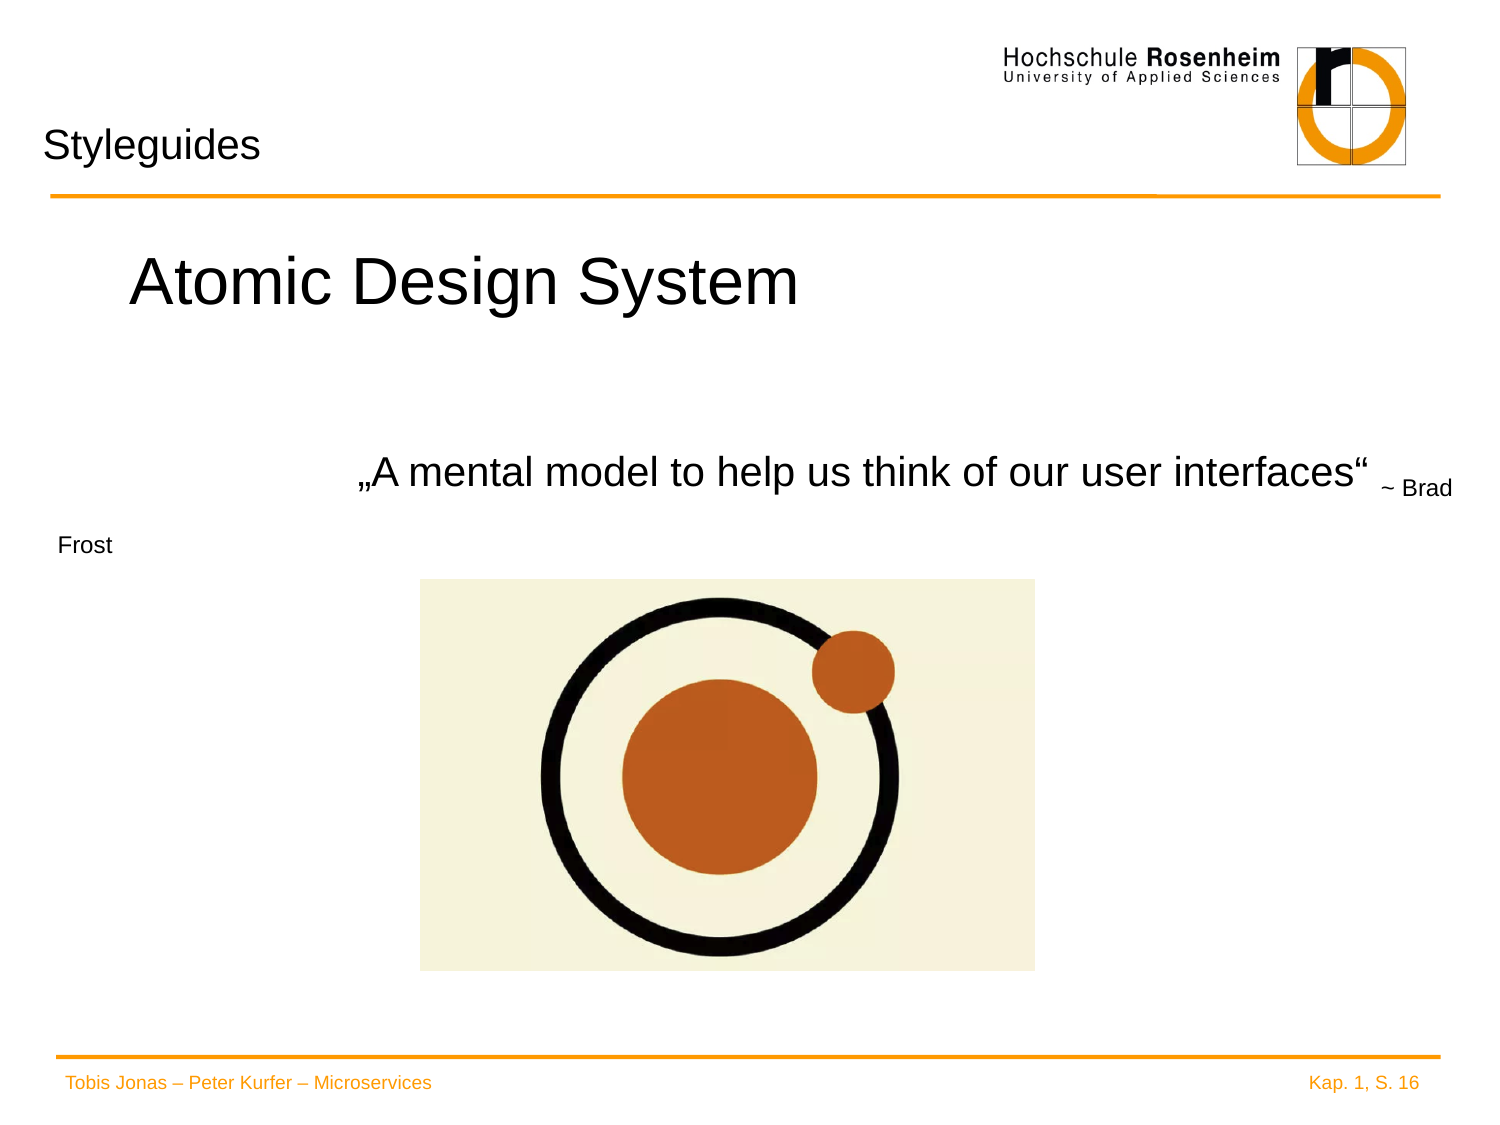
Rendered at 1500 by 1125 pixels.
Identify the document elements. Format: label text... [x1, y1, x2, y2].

picture [419, 579, 1036, 972]
title Styleguides [42, 41, 987, 168]
list Atomic Design System „A mental model to help us think of our user interfaces“ ~ Brad Frost [42, 230, 1470, 1026]
picture [1003, 45, 1407, 167]
